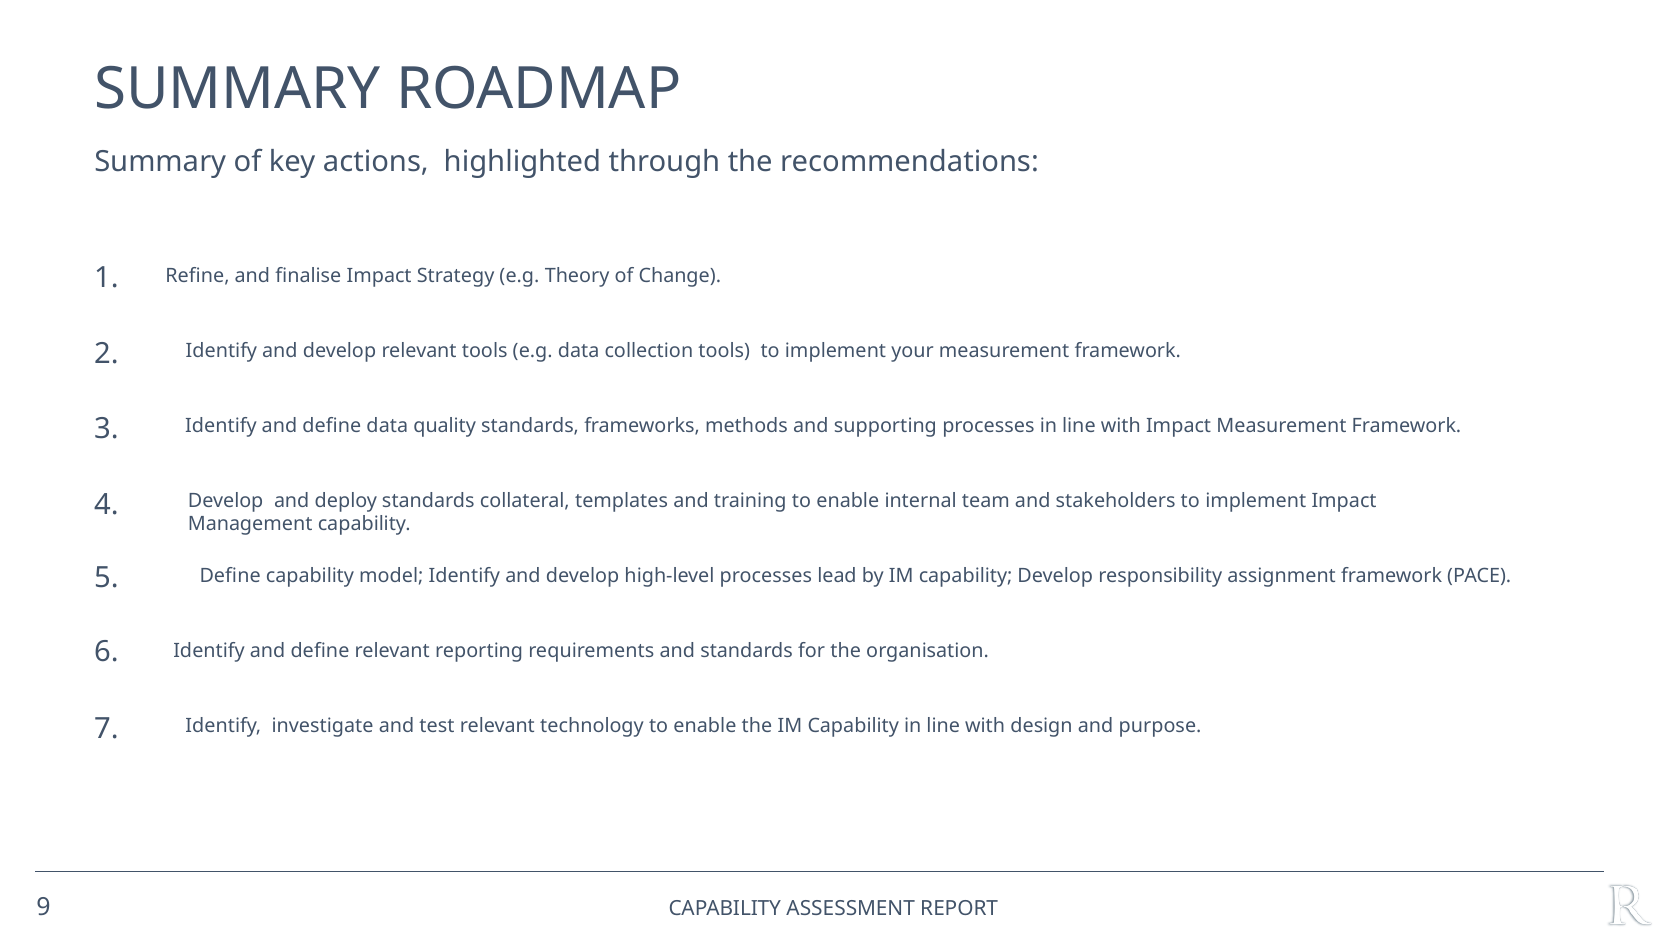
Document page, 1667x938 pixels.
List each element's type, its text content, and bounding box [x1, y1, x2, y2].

title SUMMARY Roadmap [79, 25, 1588, 135]
text_box Define capability model; Identify and develop high-level processes lead by IM capability; Develop responsibility assignment framework (PACE). [184, 554, 1528, 594]
text_box Identify, investigate and test relevant technology to enable the IM Capability in line with design and purpose. [170, 704, 1219, 744]
text_box Identify and define data quality standards, frameworks, methods and supporting processes in line with Impact Measurement Framework. [170, 404, 1479, 444]
list Summary of key actions, highlighted through the recommendations: [79, 135, 1588, 191]
text_box Develop and deploy standards collateral, templates and training to enable internal team and stakeholders to implement Impact Management capability. [173, 479, 1399, 543]
slide_number 9 [7, 882, 80, 933]
text_box Identify and develop relevant tools (e.g. data collection tools) to implement your measurement framework. [170, 329, 1203, 369]
list Capability ASSESSMENT Report [412, 882, 1254, 932]
picture [1605, 882, 1654, 928]
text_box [79, 250, 154, 753]
text_box Identify and define relevant reporting requirements and standards for the organisation. [158, 629, 1006, 669]
text_box Refine, and finalise Impact Strategy (e.g. Theory of Change). [157, 254, 738, 294]
